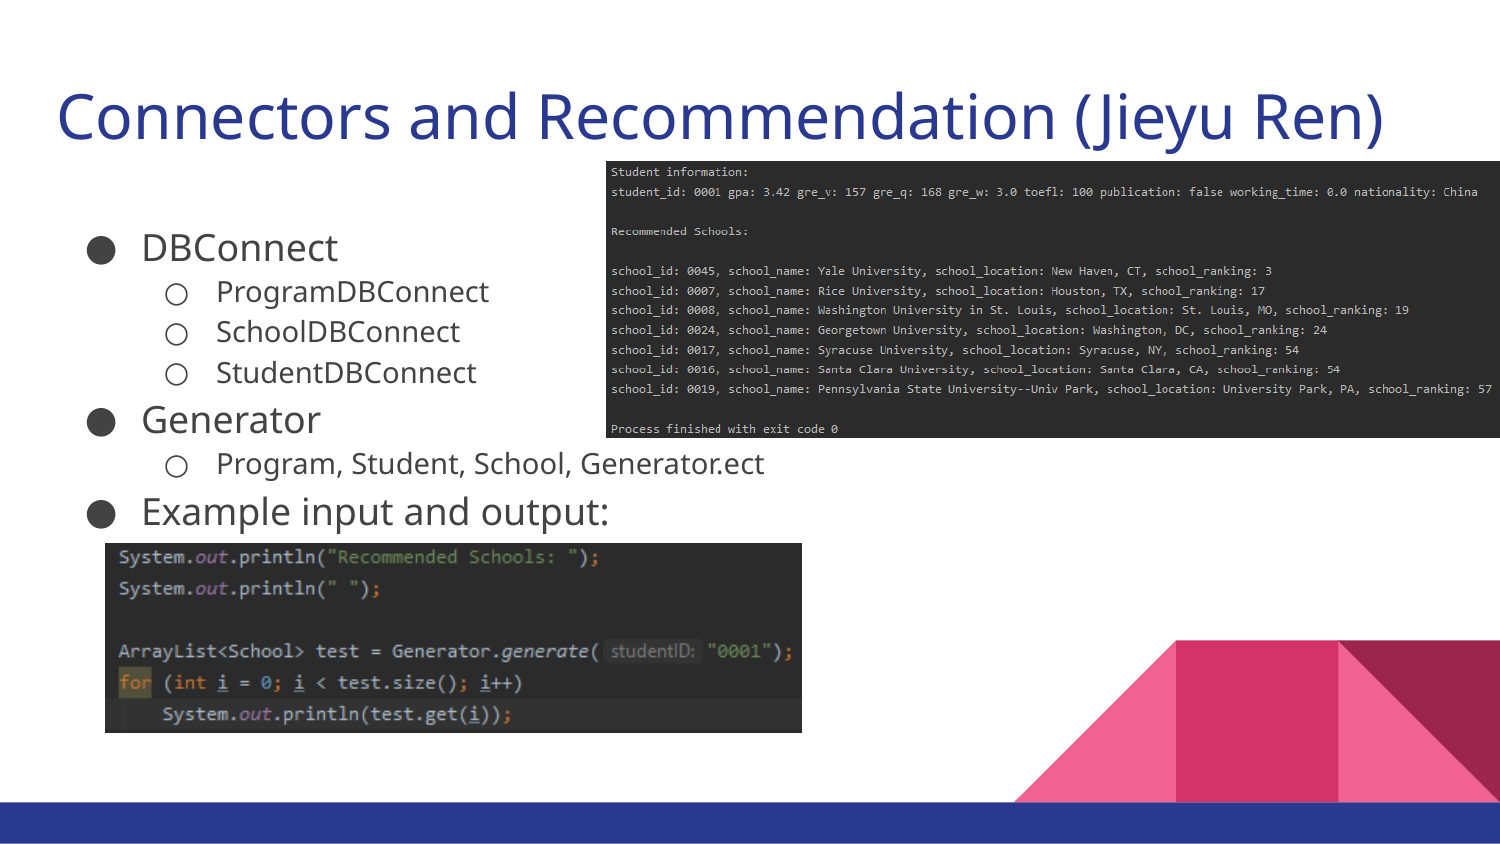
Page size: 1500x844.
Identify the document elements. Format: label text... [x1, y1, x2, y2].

picture [605, 161, 1500, 438]
picture [104, 543, 803, 734]
title Connectors and Recommendation (Jieyu Ren) [41, 61, 1440, 162]
list DBConnect ProgramDBConnect SchoolDBConnect StudentDBConnect Generator Program, Student, School, Generator.ect Example input and output: [51, 201, 1449, 750]
